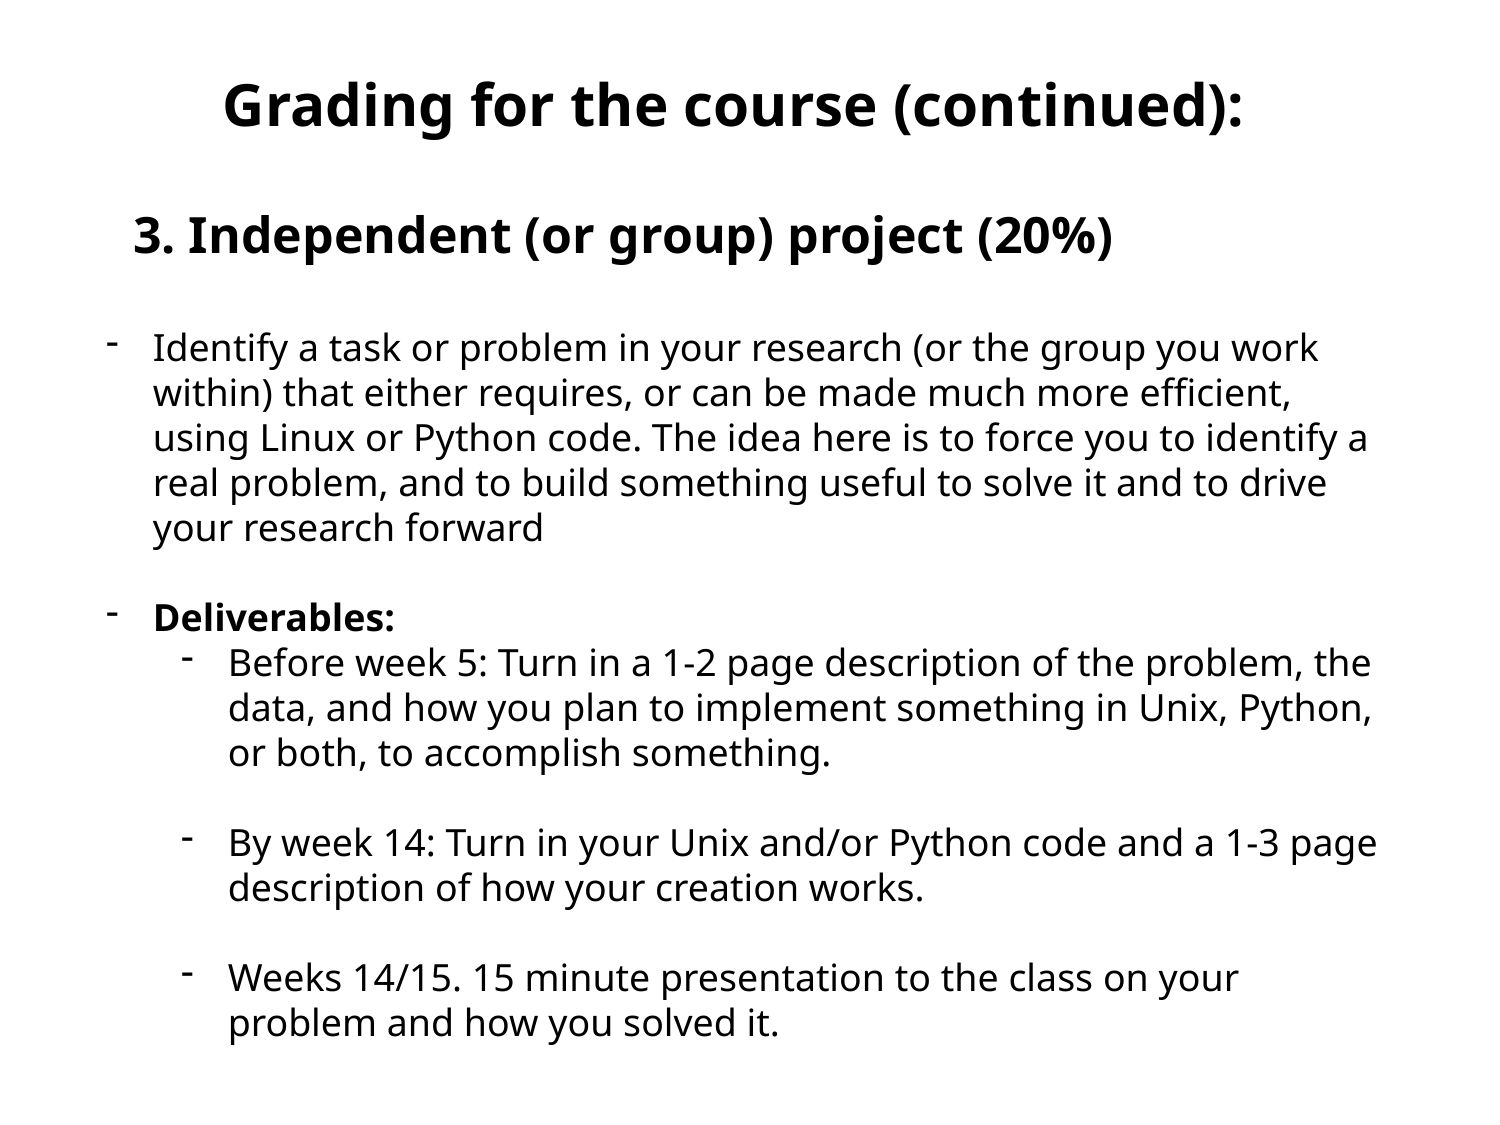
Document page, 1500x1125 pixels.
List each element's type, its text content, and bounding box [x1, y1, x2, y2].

text_box Identify a task or problem in your research (or the group you work within) that either requires, or can be made much more efficient, using Linux or Python code. The idea here is to force you to identify a real problem, and to build something useful to solve it and to drive your research forward Deliverables: Before week 5: Turn in a 1-2 page description of the problem, the data, and how you plan to implement something in Unix, Python, or both, to accomplish something. By week 14: Turn in your Unix and/or Python code and a 1-3 page description of how your creation works. Weeks 14/15. 15 minute presentation to the class on your problem and how you solved it. [91, 271, 1409, 1052]
text_box 3. Independent (or group) project (20%) [118, 196, 1129, 271]
text_box Grading for the course (continued): [208, 60, 1260, 146]
